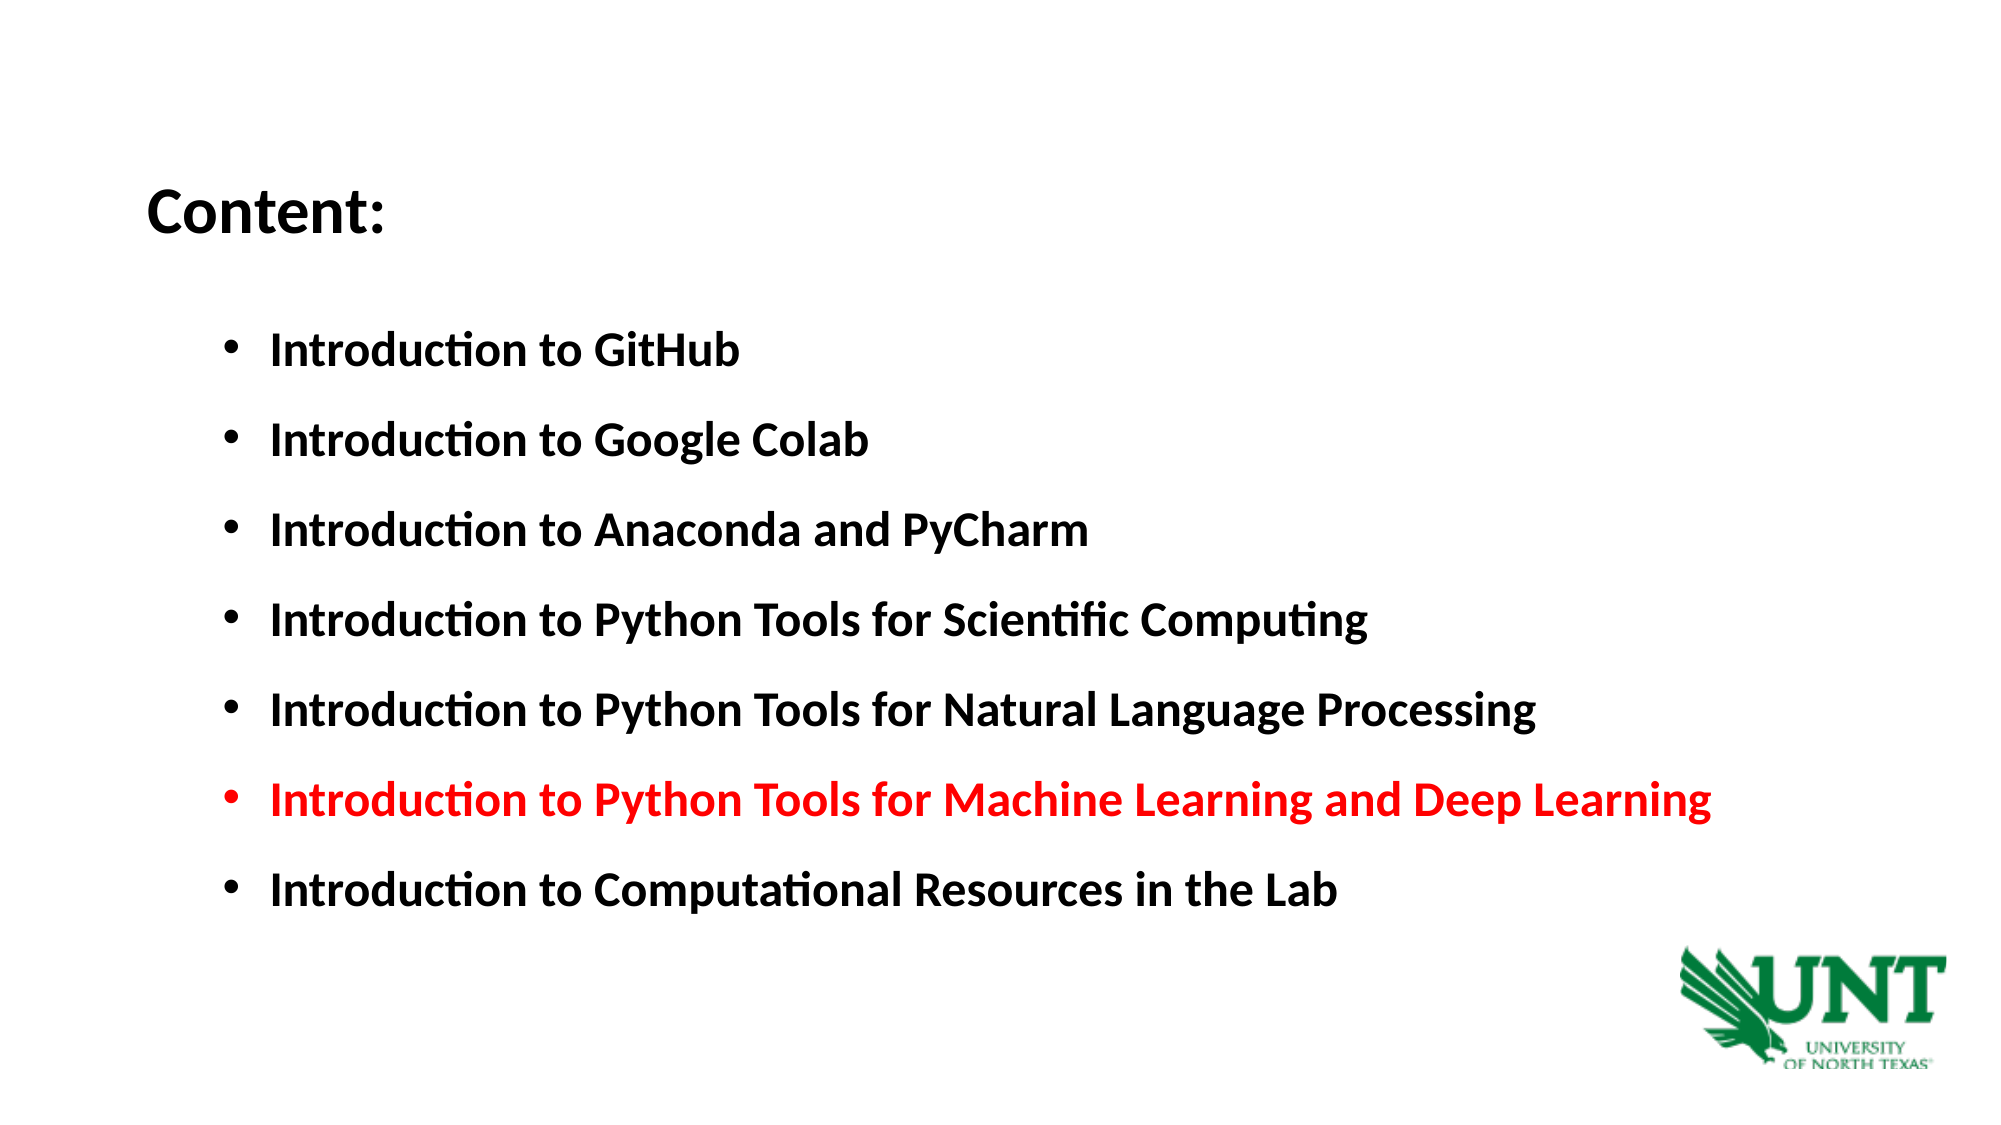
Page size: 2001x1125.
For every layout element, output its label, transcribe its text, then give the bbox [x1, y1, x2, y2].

text_box Content: Introduction to GitHub Introduction to Google Colab Introduction to Anaconda and PyCharm Introduction to Python Tools for Scientific Computing Introduction to Python Tools for Natural Language Processing Introduction to Python Tools for Machine Learning and Deep Learning Introduction to Computational Resources in the Lab [132, 119, 1775, 925]
